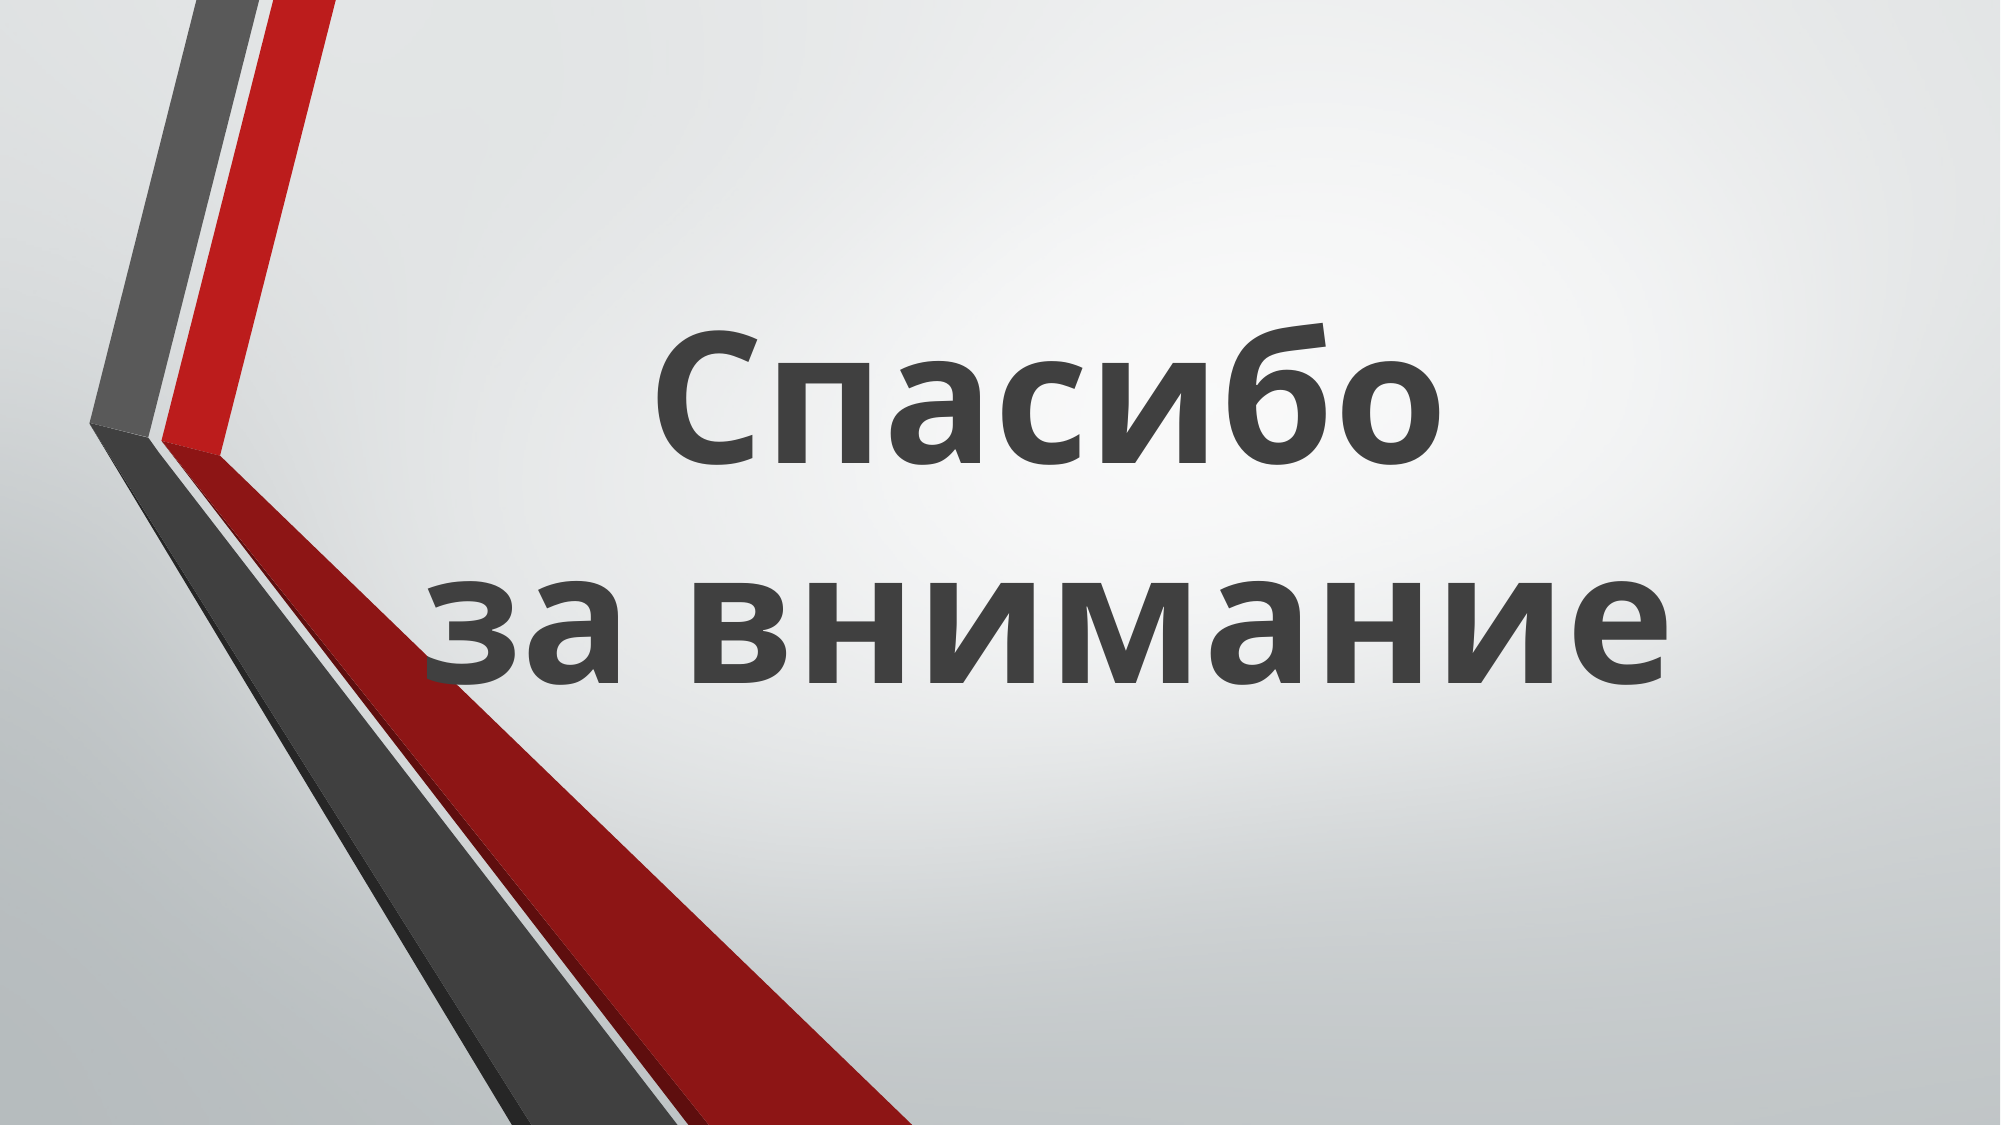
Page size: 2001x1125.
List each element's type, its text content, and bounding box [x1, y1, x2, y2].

text_box Спасибо за внимание [359, 273, 1737, 728]
